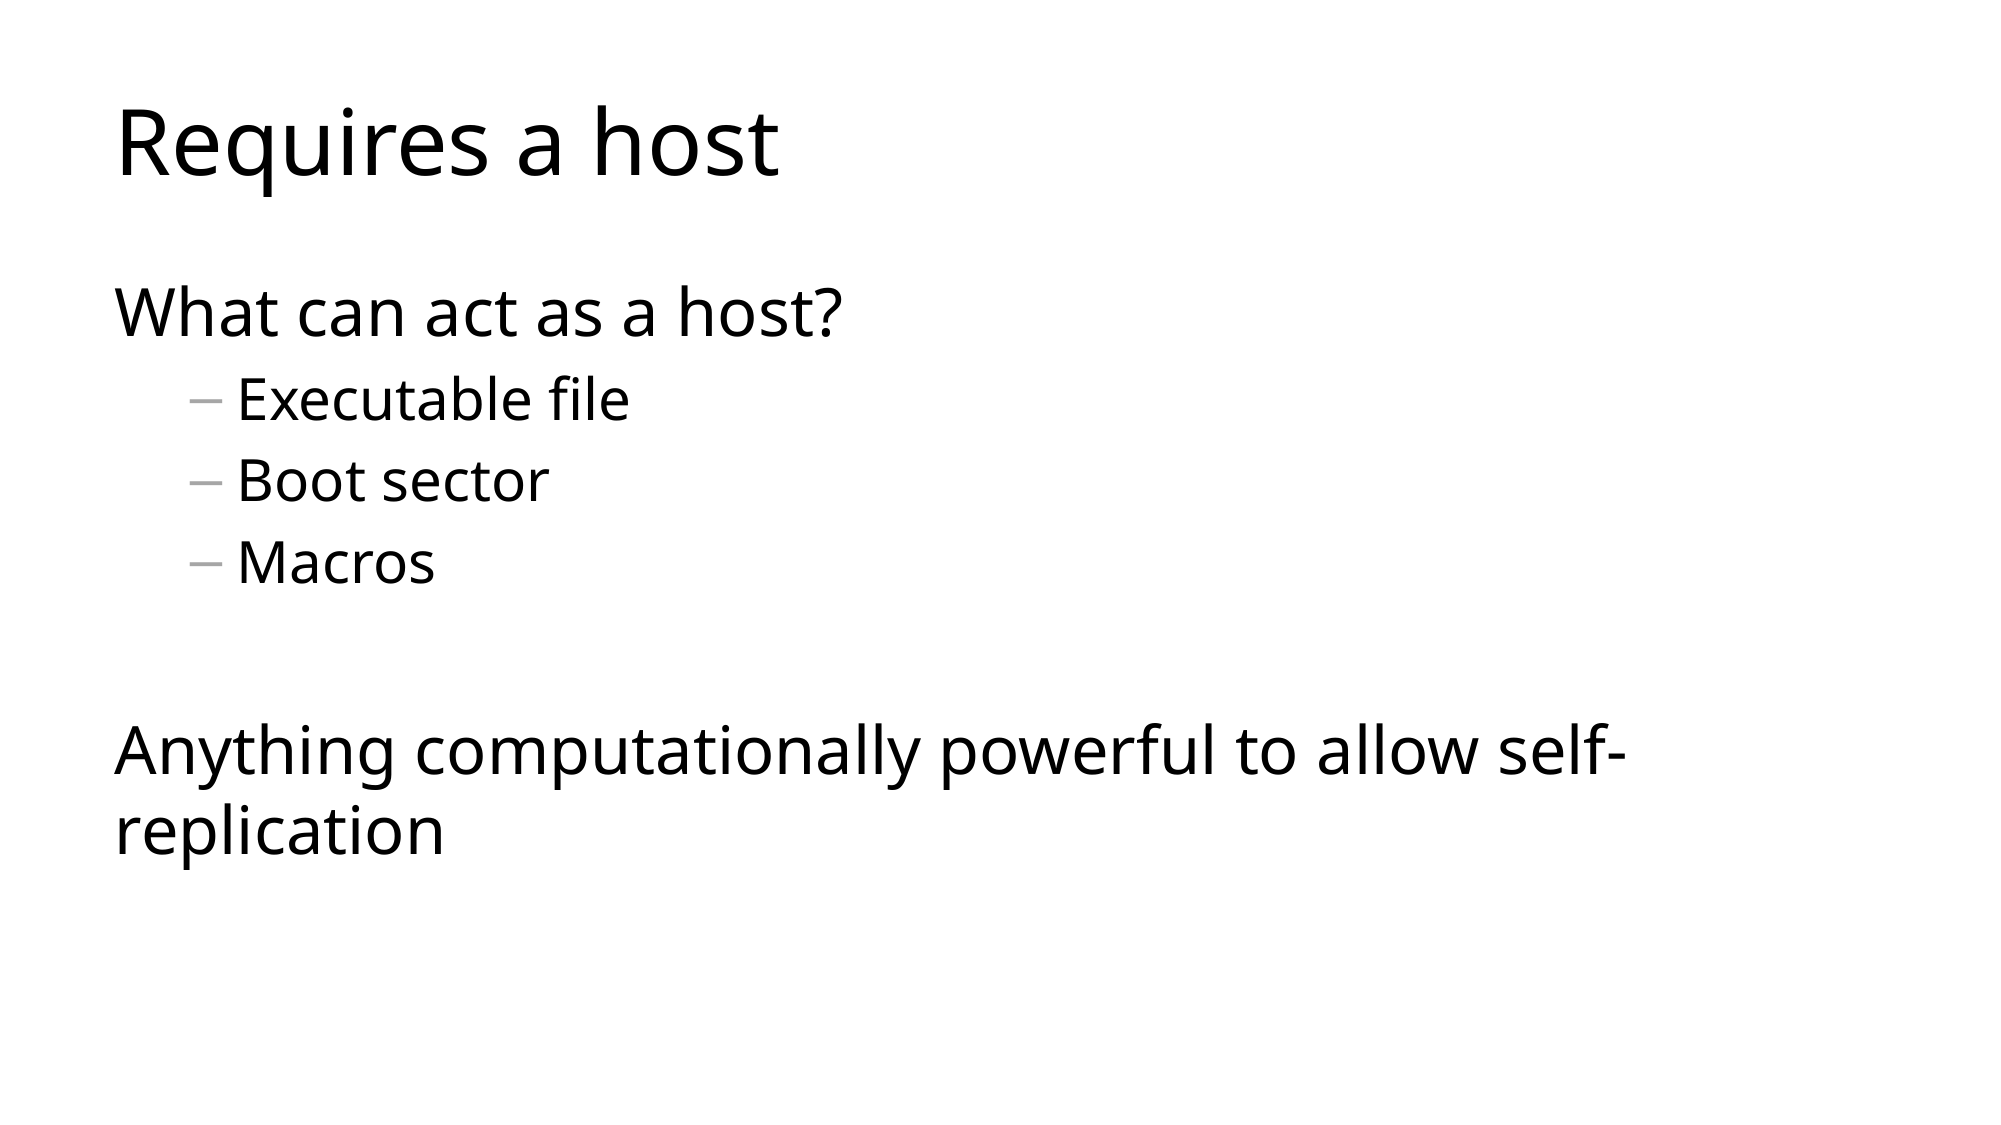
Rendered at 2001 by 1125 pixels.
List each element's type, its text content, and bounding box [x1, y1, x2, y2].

title Requires a host [99, 45, 1900, 233]
list What can act as a host? Executable file Boot sector Macros Anything computationally powerful to allow self-replication [99, 262, 1900, 1005]
